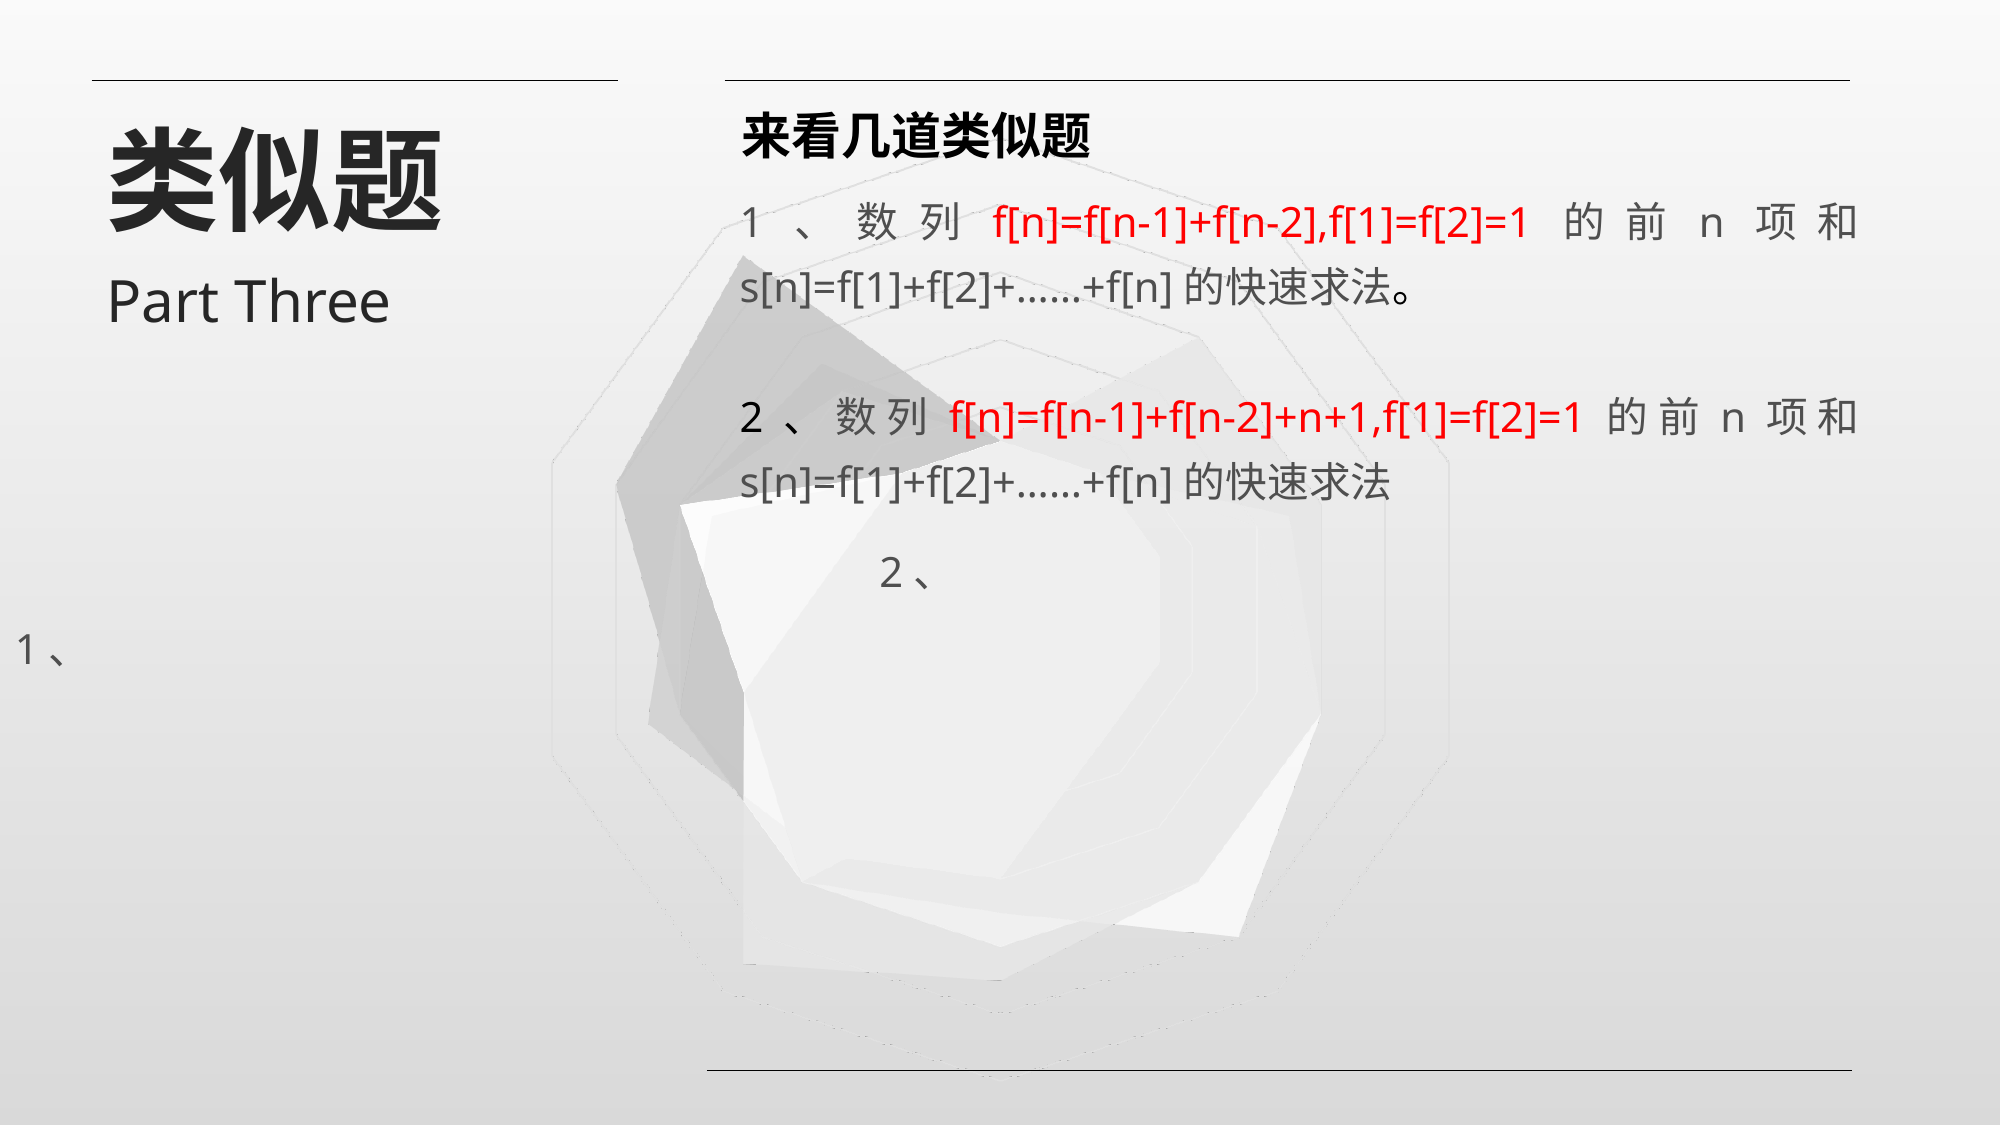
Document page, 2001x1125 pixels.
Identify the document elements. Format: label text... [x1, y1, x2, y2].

picture [275, 117, 1725, 1101]
text_box 来看几道类似题 [726, 97, 1107, 172]
text_box 1、数列f[n]=f[n-1]+f[n-2],f[1]=f[2]=1的前n项和s[n]=f[1]+f[2]+……+f[n]的快速求法。 2、数列f[n]=f[n-1]+f[n-2]+n+1,f[1]=f[2]=1的前n项和s[n]=f[1]+f[2]+……+f[n]的快速求法 [724, 173, 1885, 513]
list Part Three [91, 265, 610, 343]
list 类似题 [91, 118, 610, 264]
